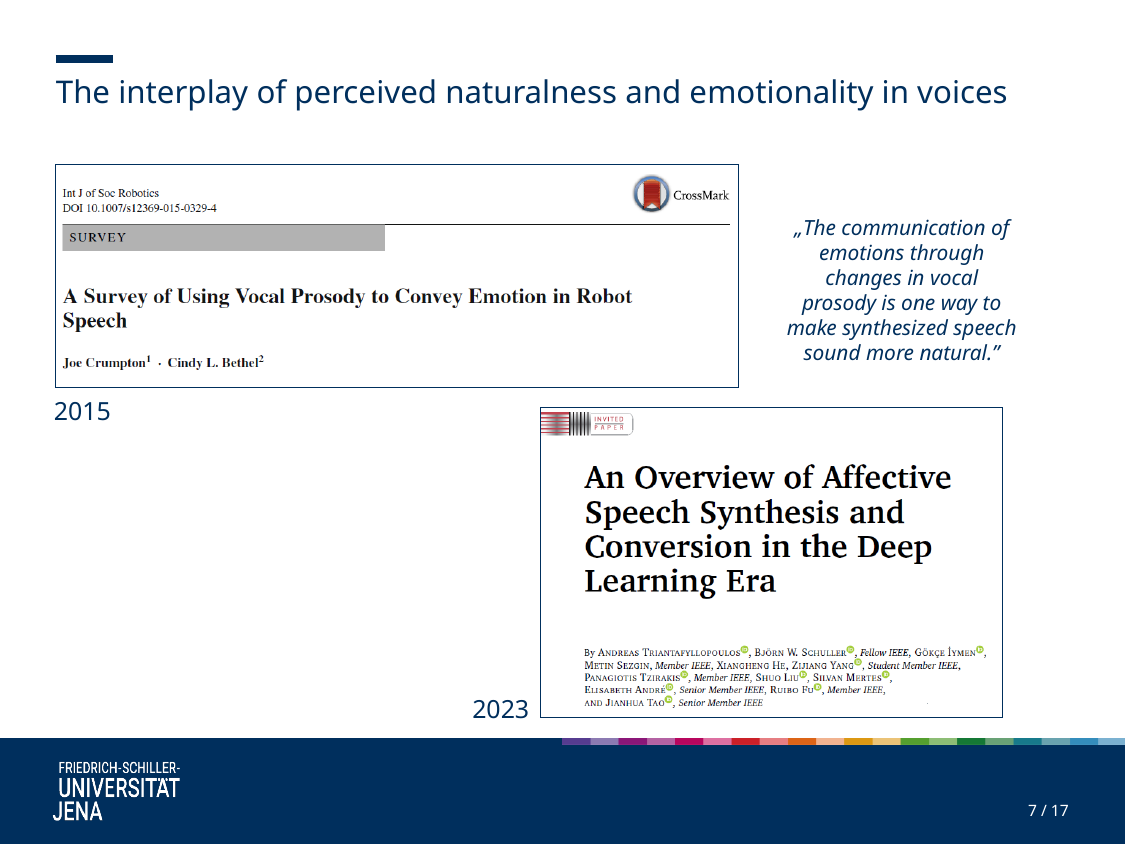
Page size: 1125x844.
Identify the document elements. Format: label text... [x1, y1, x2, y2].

picture [562, 738, 1125, 745]
text_box 2023 [457, 686, 544, 731]
picture [55, 164, 739, 388]
text_box The interplay of perceived naturalness and emotionality in voices [54, 70, 1054, 119]
picture [540, 407, 1003, 719]
picture [51, 755, 181, 827]
text_box „The communication of emotions through changes in vocal prosody is one way to make synthesized speech sound more natural.” [771, 206, 1032, 372]
text_box 2015 [39, 387, 126, 433]
